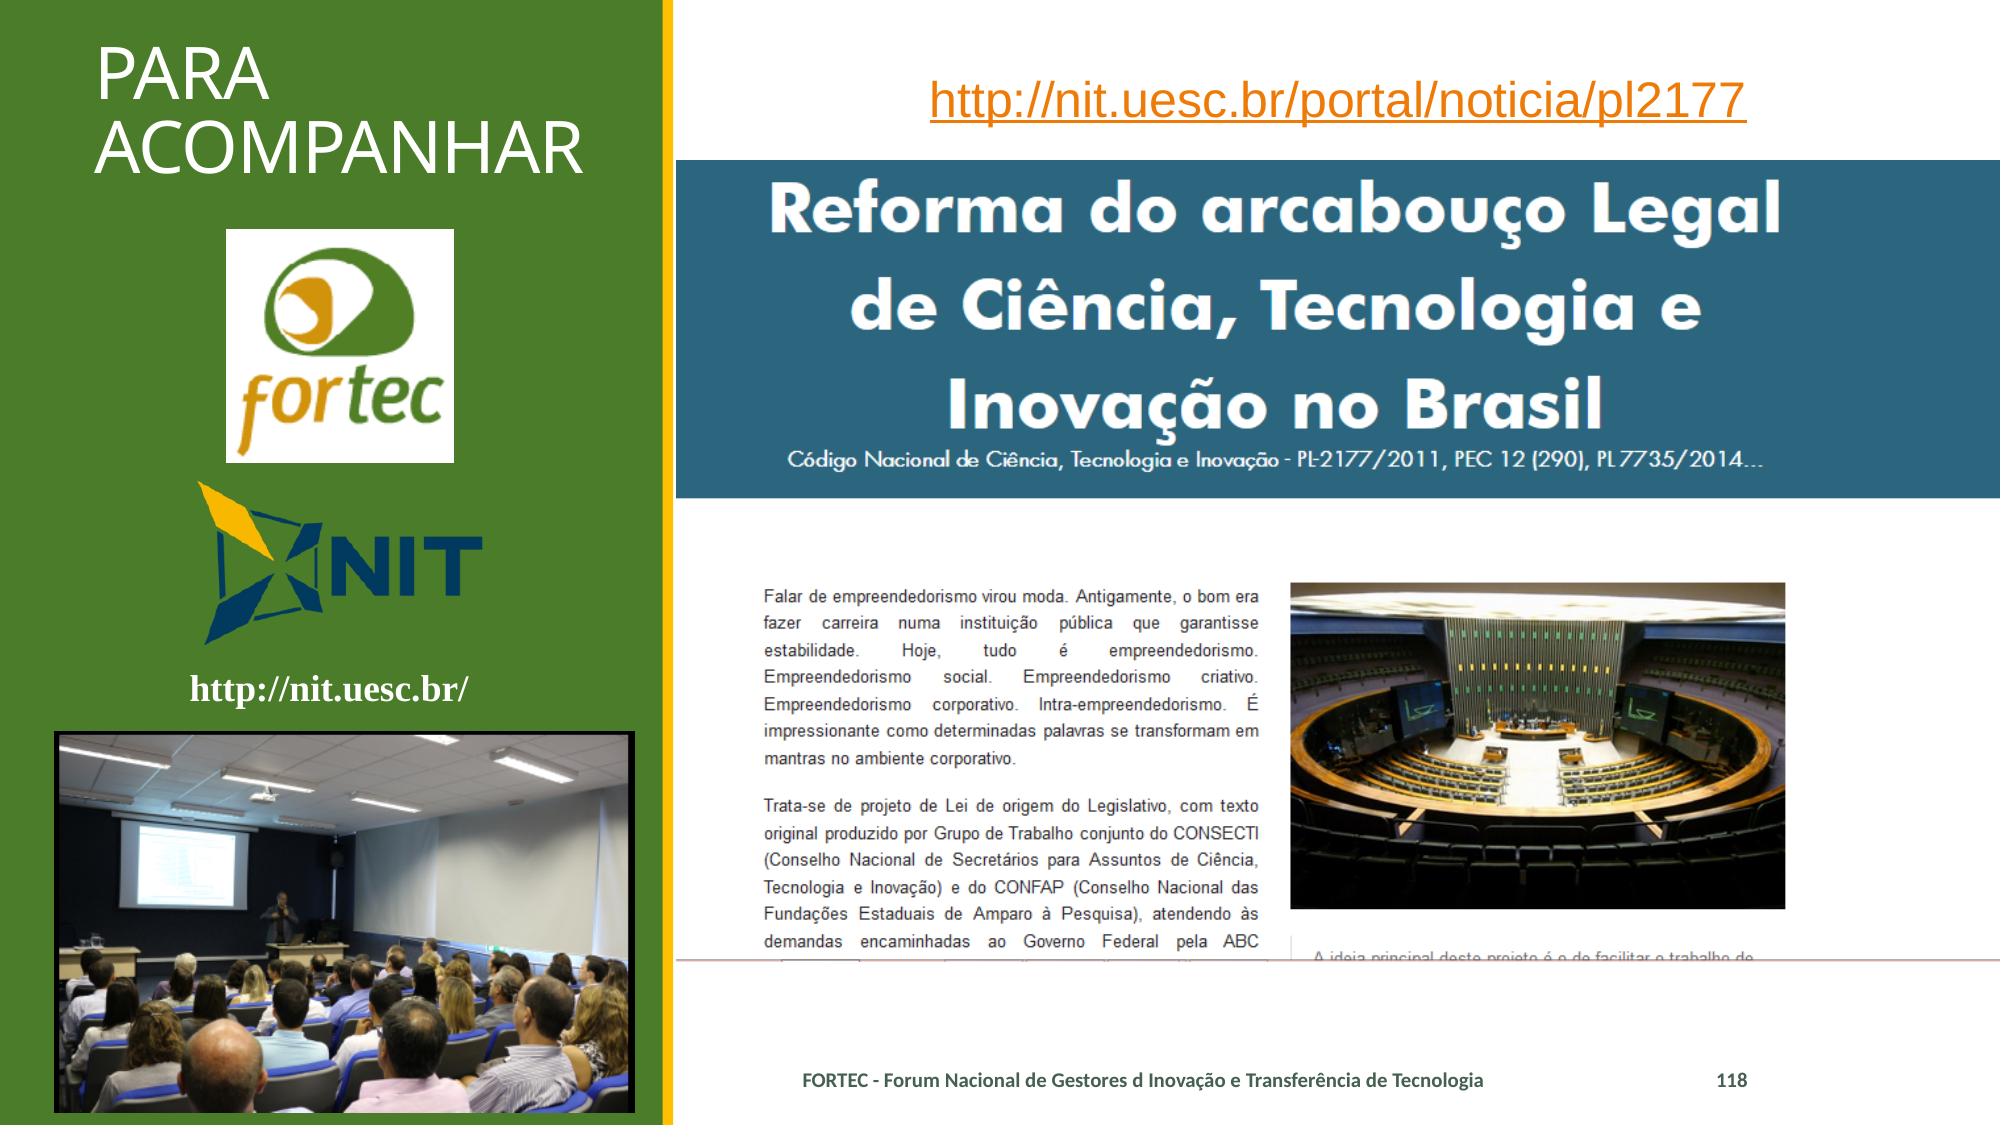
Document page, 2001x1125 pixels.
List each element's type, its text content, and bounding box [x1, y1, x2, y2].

text_box http://nit.uesc.br/portal/noticia/pl2177 [915, 59, 1762, 135]
slide_number 118 [1624, 1059, 1840, 1120]
text_box http://nit.uesc.br/ [174, 656, 484, 717]
picture [54, 731, 636, 1113]
picture [225, 228, 454, 463]
footer FORTEC - Forum Nacional de Gestores d Inovação e Transferência de Tecnologia [787, 1059, 1550, 1120]
picture [196, 479, 483, 647]
picture [676, 160, 2000, 963]
title PARA ACOMPANHAR [79, 31, 605, 197]
